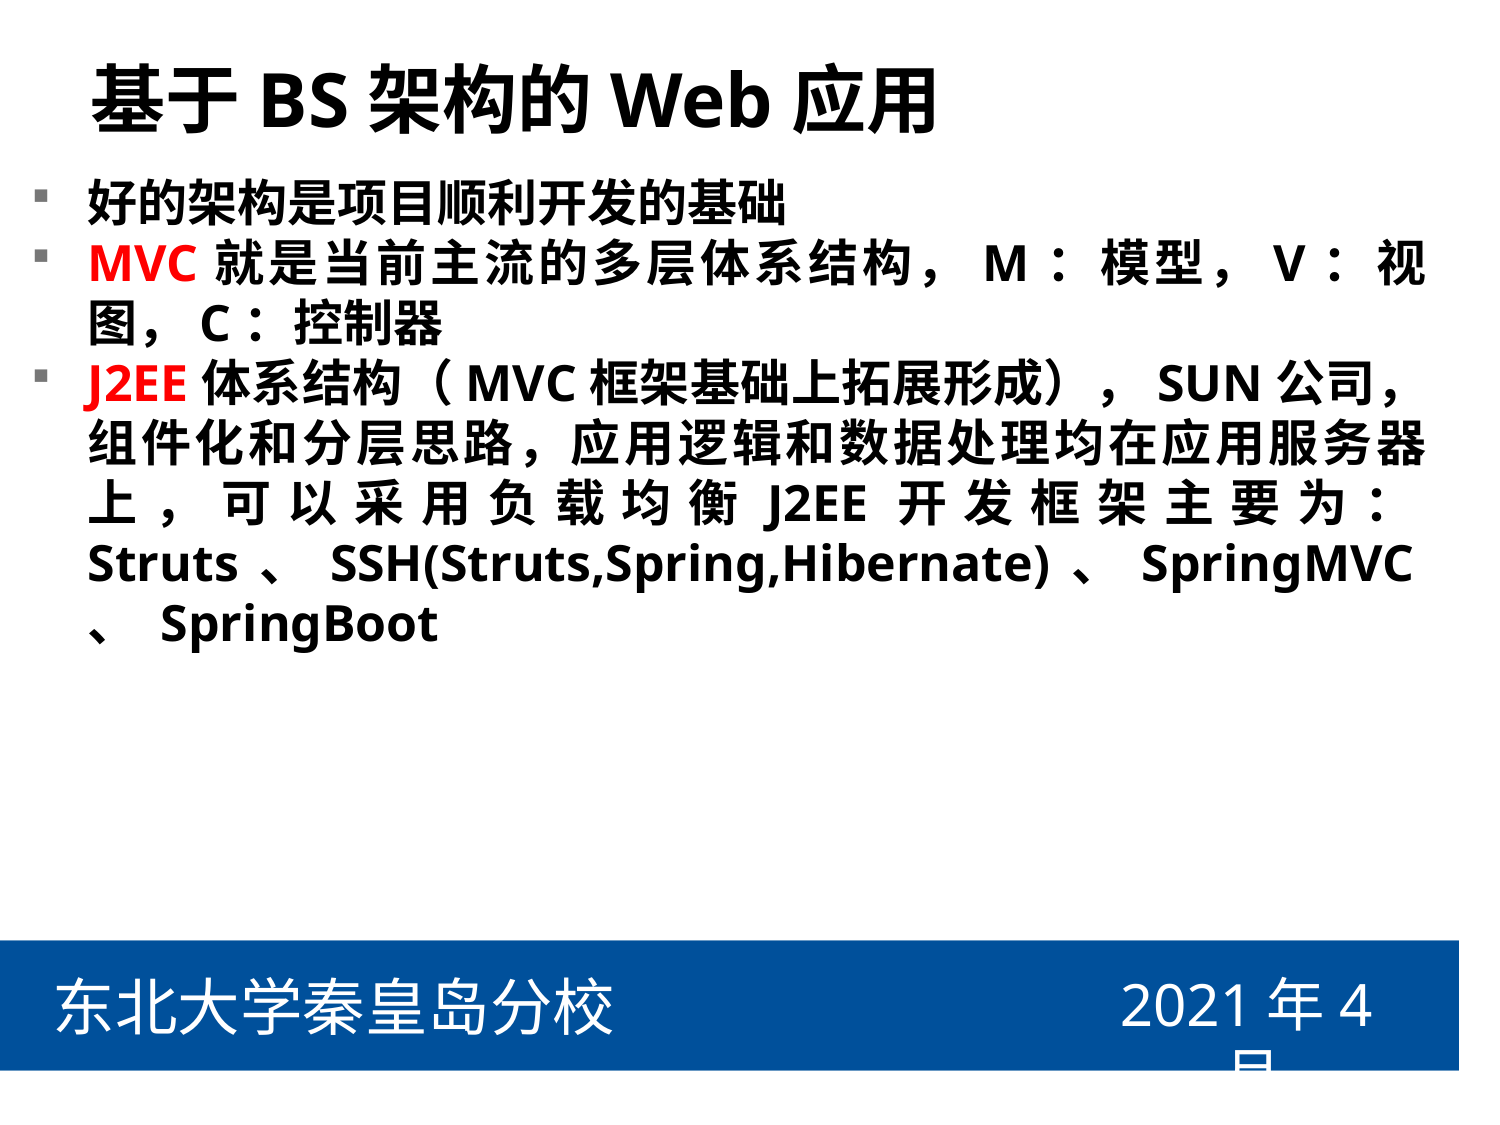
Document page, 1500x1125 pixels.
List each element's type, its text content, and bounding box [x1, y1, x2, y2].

title 基于BS架构的Web应用 [74, 44, 1384, 153]
list 好的架构是项目顺利开发的基础 MVC就是当前主流的多层体系结构，M：模型，V：视图，C：控制器 J2EE体系结构（MVC框架基础上拓展形成），SUN公司，组件化和分层思路，应用逻辑和数据处理均在应用服务器上，可以采用负载均衡J2EE开发框架主要为：Struts、SSH(Struts,Spring,Hibernate)、SpringMVC、 SpringBoot [16, 163, 1442, 926]
